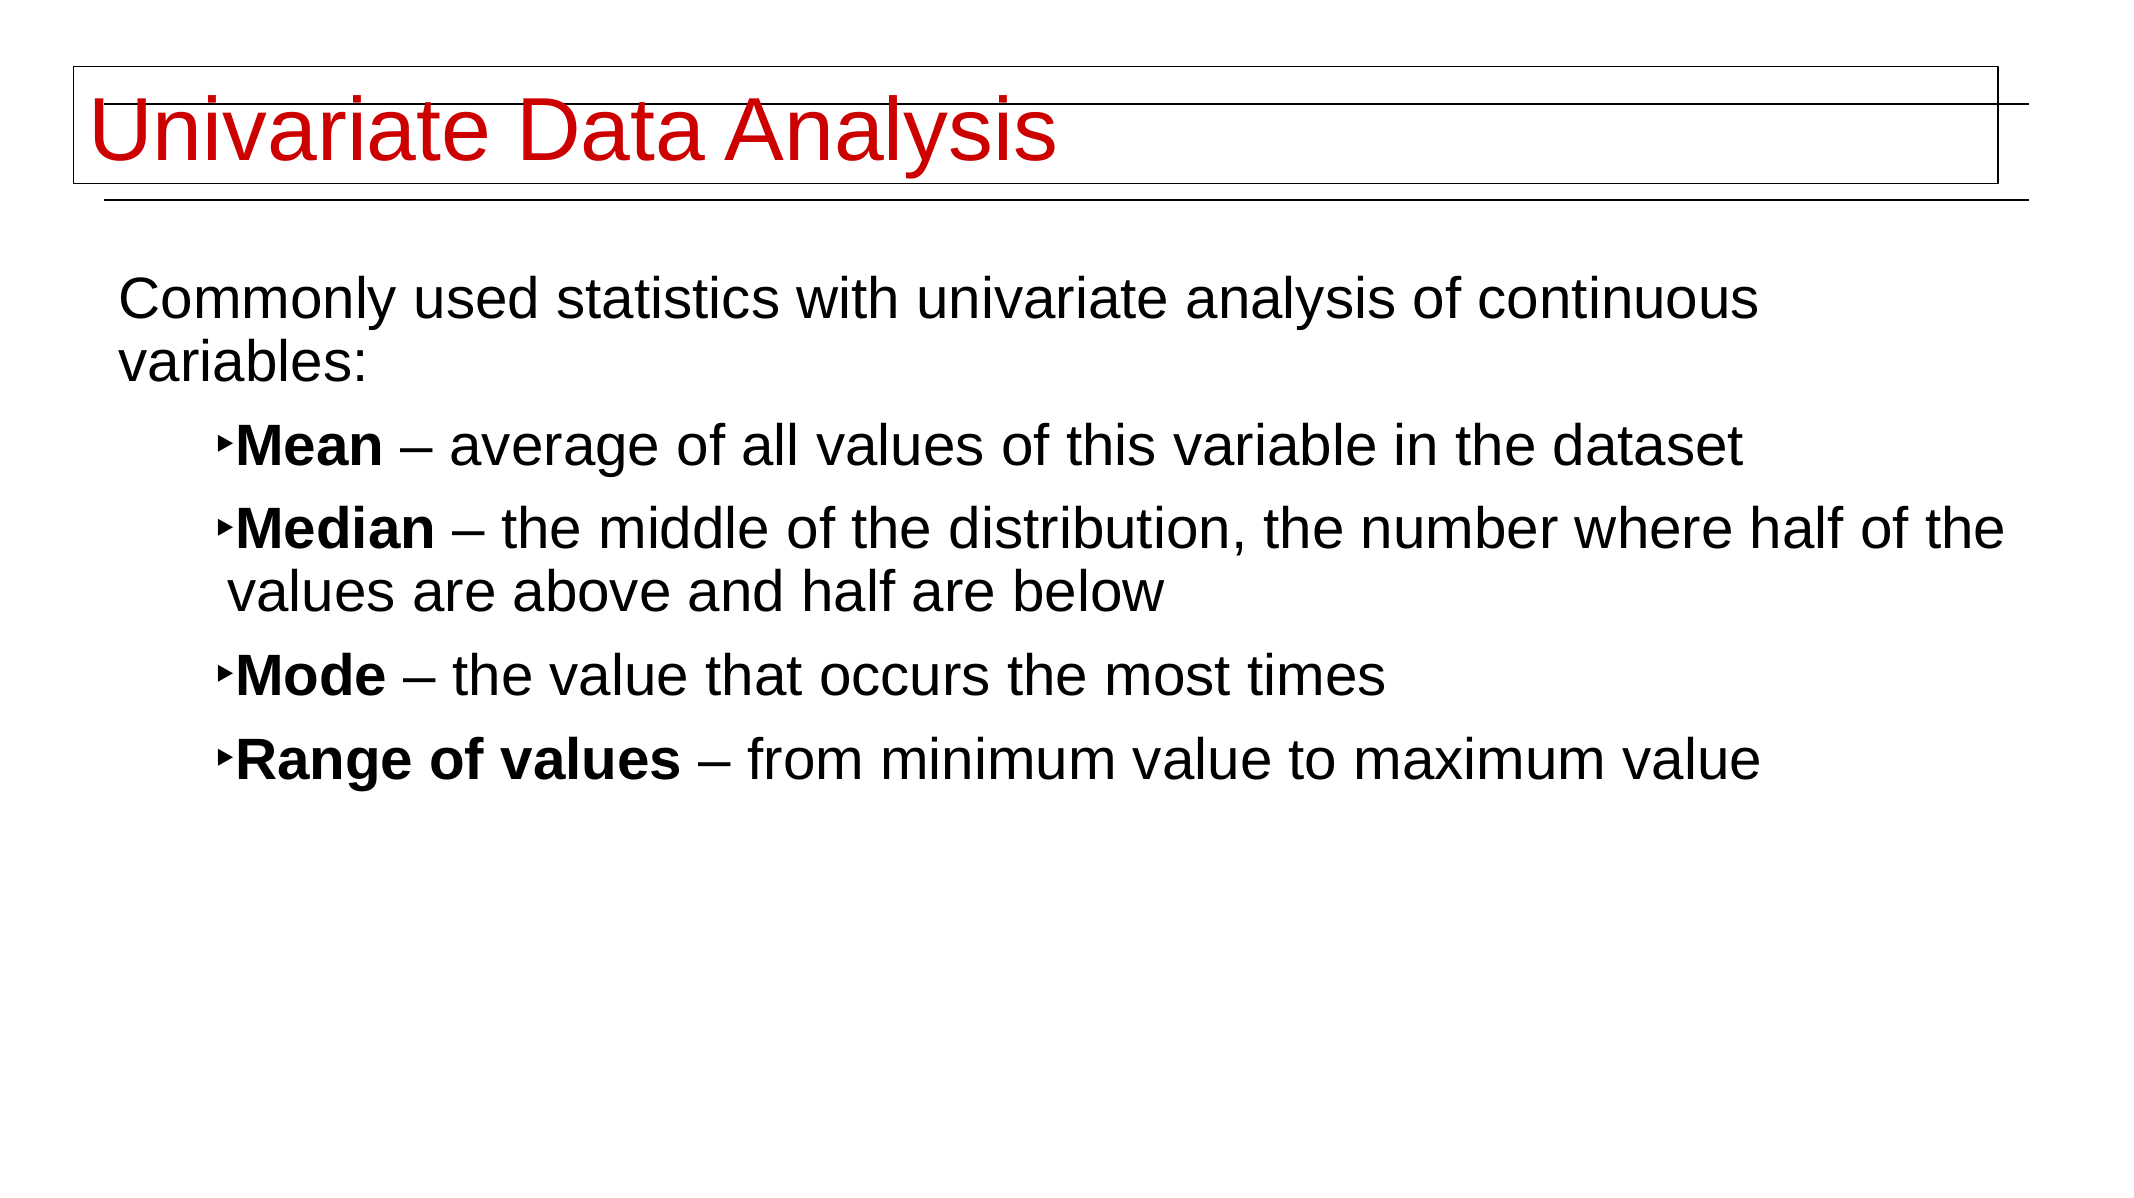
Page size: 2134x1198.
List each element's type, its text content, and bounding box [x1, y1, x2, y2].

list Commonly used statistics with univariate analysis of continuous variables: Mean – average of all values of this variable in the dataset Median – the middle of the distribution, the number where half of the values are above and half are below Mode – the value that occurs the most times Range of values – from minimum value to maximum value [103, 253, 2029, 879]
title Univariate Data Analysis [73, 66, 1999, 184]
